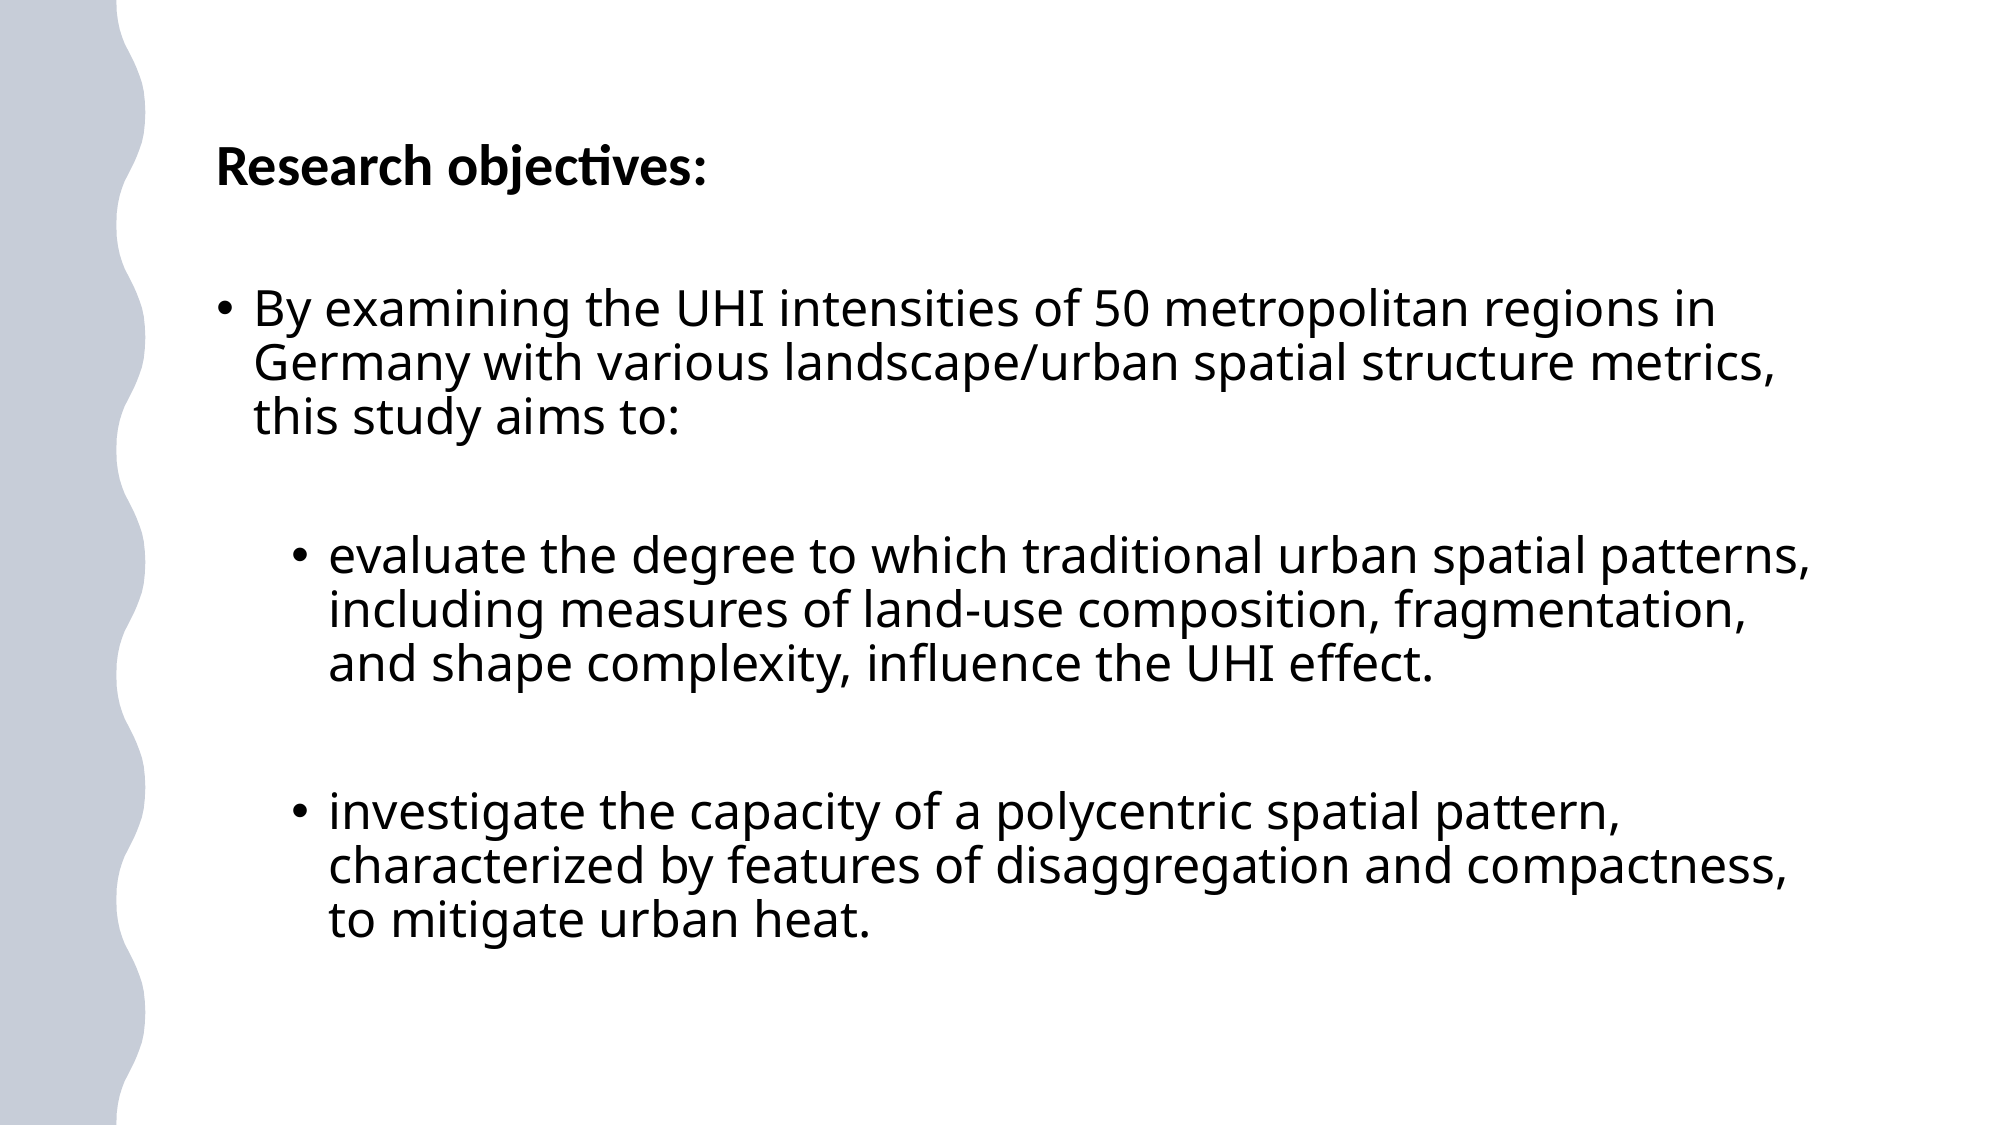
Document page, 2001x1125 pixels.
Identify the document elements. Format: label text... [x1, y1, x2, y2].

text_box Research objectives: [201, 119, 1617, 204]
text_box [0, 0, 146, 1125]
list By examining the UHI intensities of 50 metropolitan regions in Germany with various landscape/urban spatial structure metrics, this study aims to: evaluate the degree to which traditional urban spatial patterns, including measures of land-use composition, fragmentation, and shape complexity, influence the UHI effect. investigate the capacity of a polycentric spatial pattern, characterized by features of disaggregation and compactness, to mitigate urban heat. [201, 276, 1834, 990]
